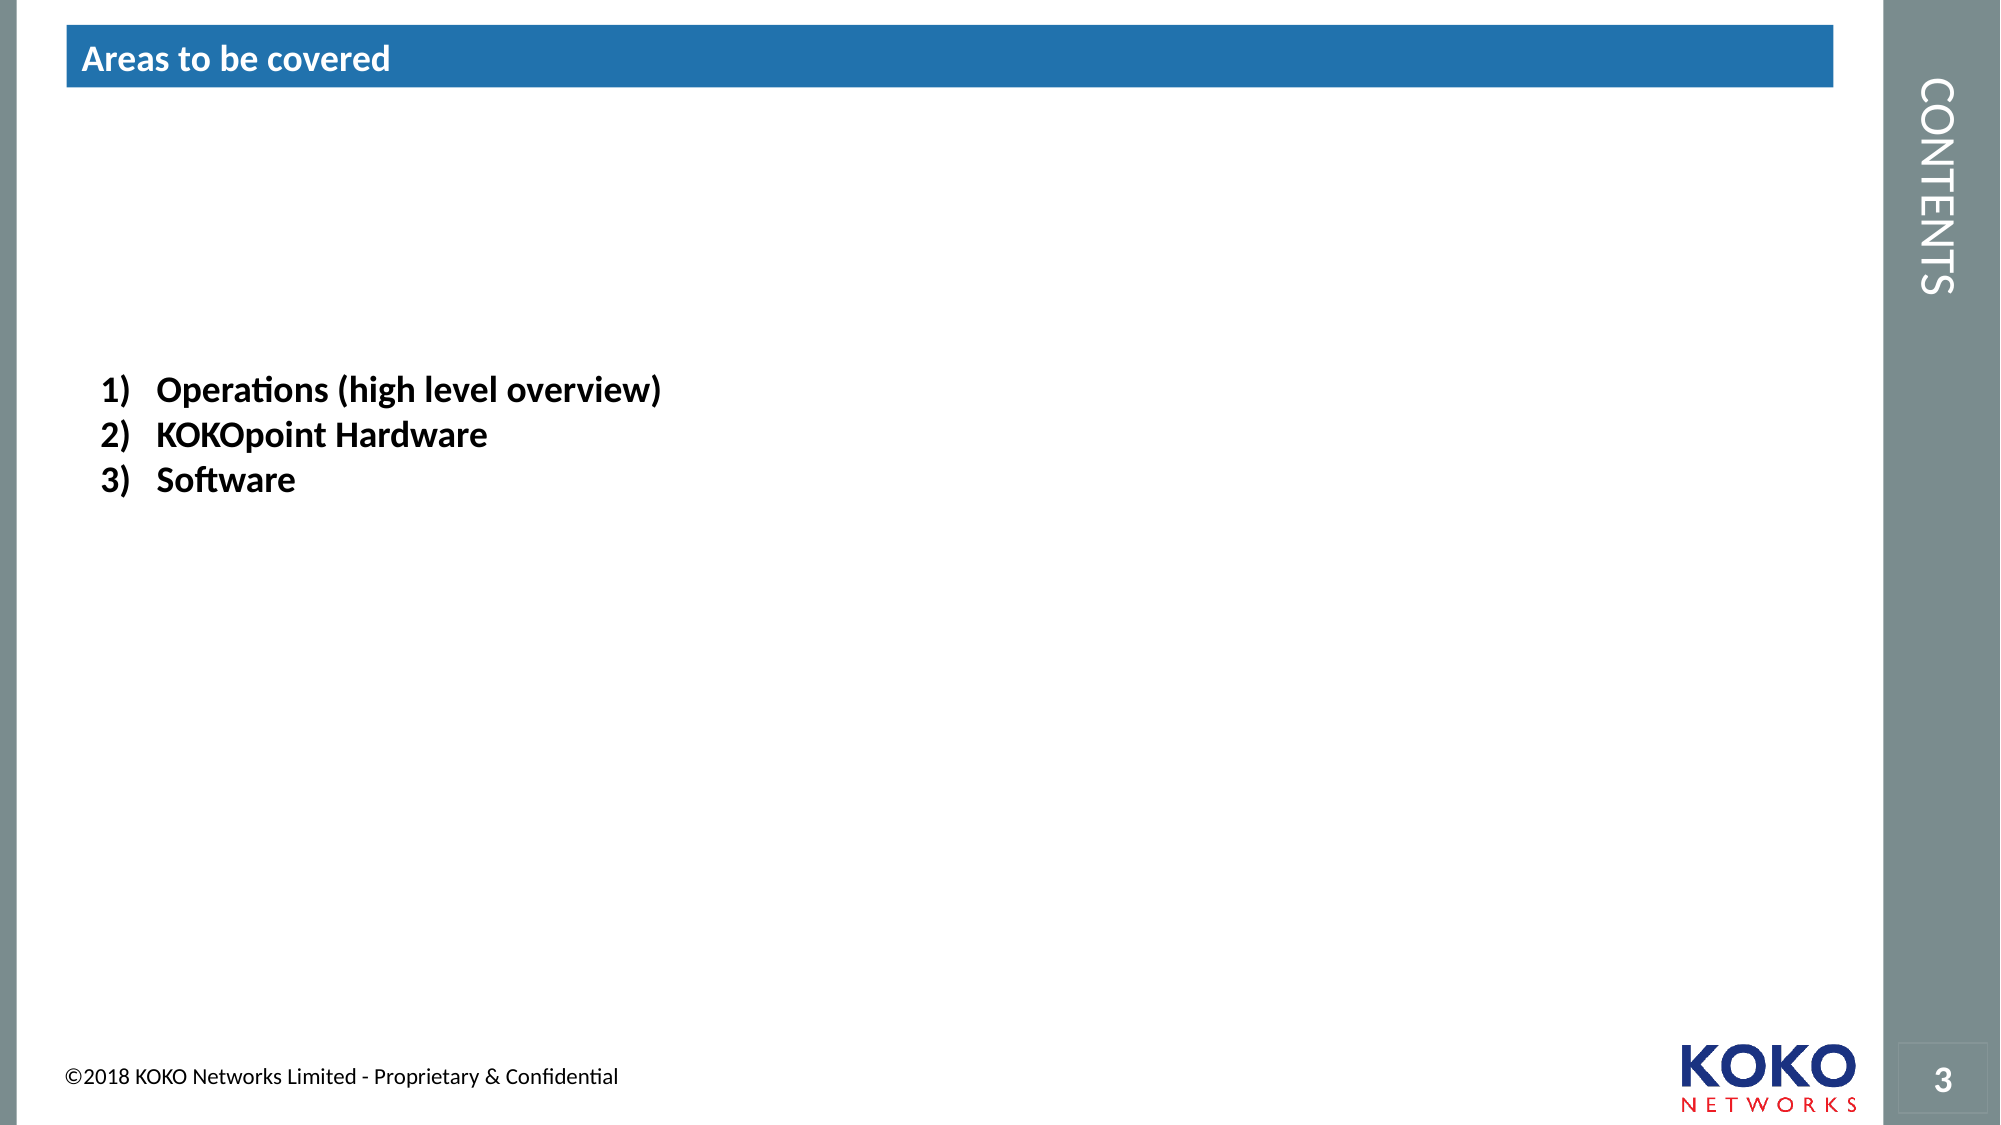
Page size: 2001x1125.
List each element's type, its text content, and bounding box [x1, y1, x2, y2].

picture [1639, 1022, 1896, 1125]
list Areas to be covered [66, 24, 1834, 87]
slide_number ‹#› [1898, 1042, 1988, 1114]
title Contents [1883, 62, 2000, 1025]
list Operations (high level overview) KOKOpoint Hardware Software [66, 87, 1834, 978]
